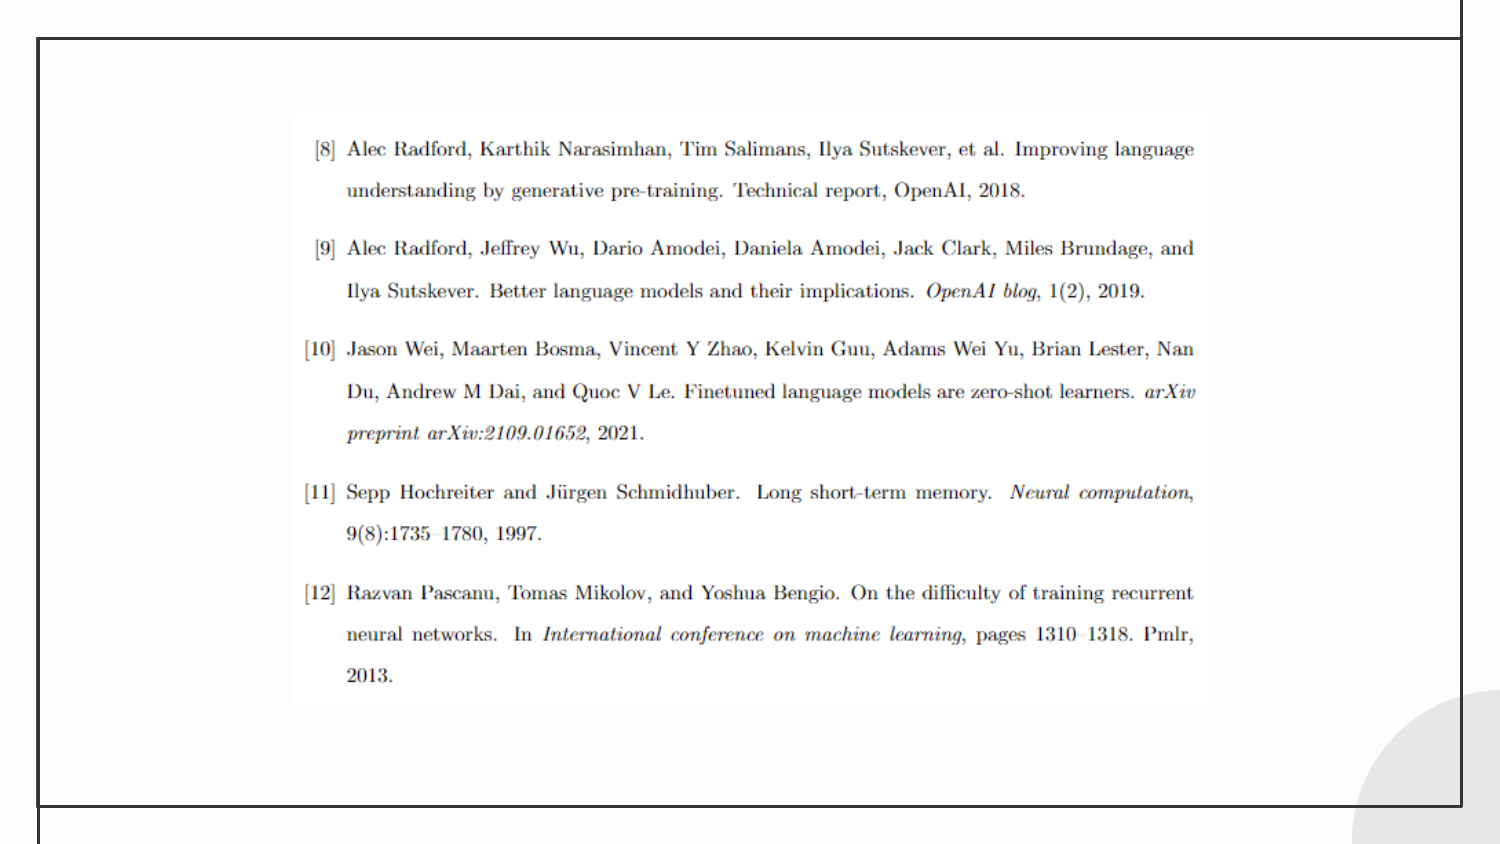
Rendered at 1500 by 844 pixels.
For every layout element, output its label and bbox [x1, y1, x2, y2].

picture [292, 113, 1208, 707]
